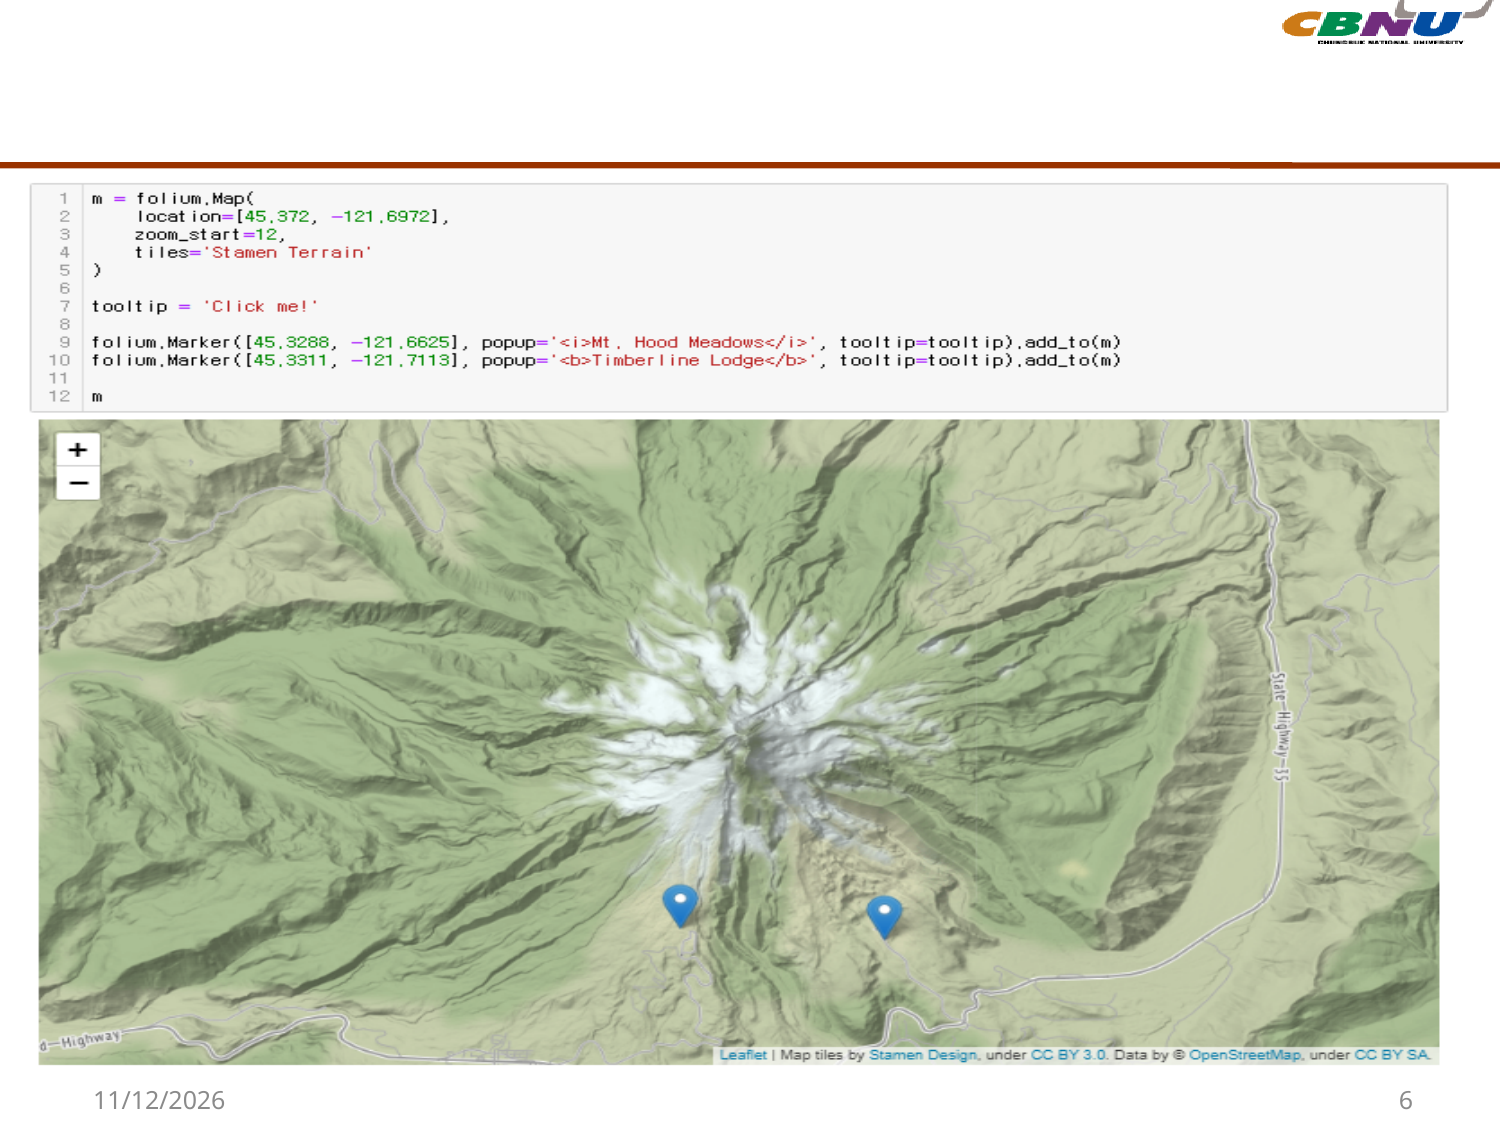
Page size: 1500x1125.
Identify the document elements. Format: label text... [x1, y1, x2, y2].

picture [23, 175, 1466, 1079]
picture [1277, 0, 1500, 47]
slide_number 6 [1078, 1088, 1429, 1125]
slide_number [78, 1088, 429, 1125]
